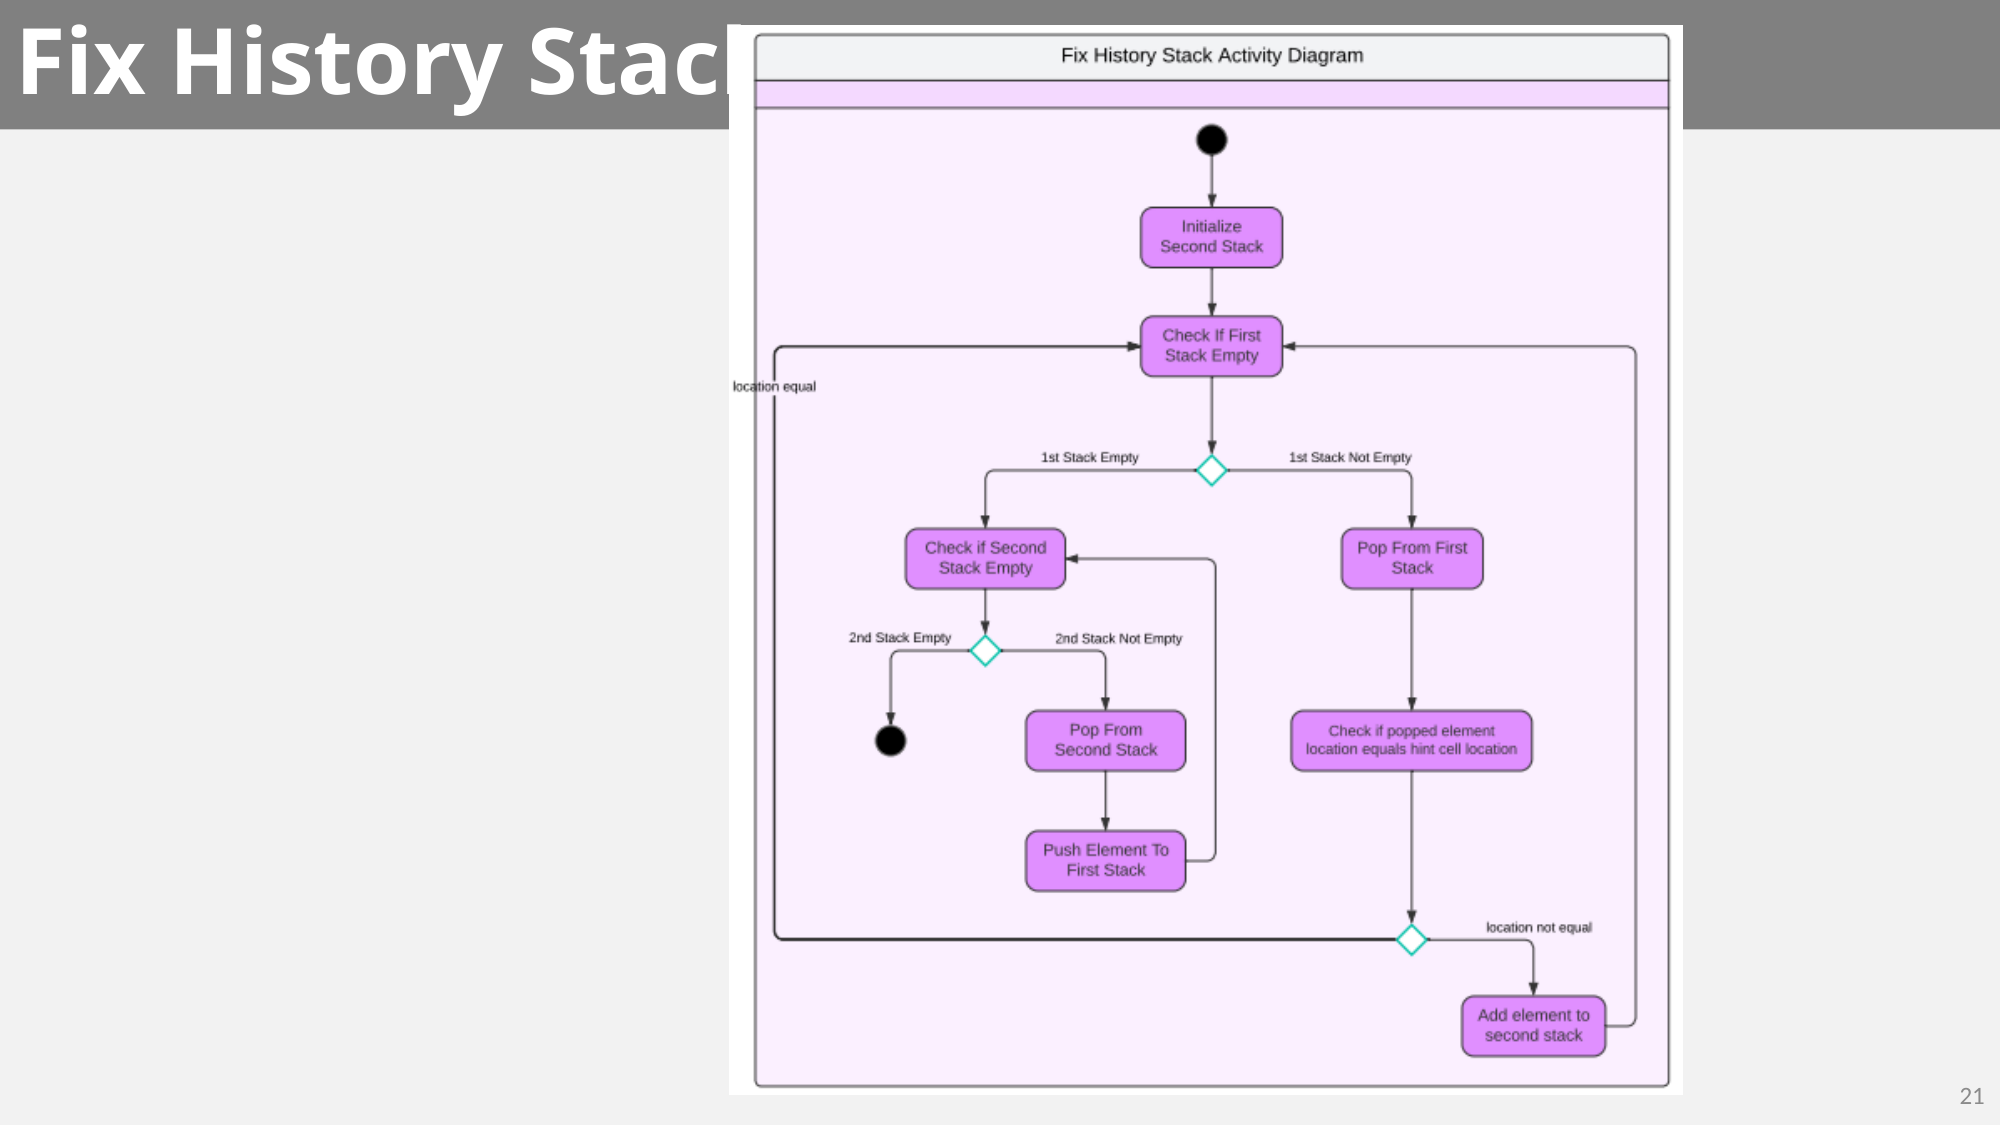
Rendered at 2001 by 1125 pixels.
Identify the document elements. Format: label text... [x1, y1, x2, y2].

title Fix History Stack [0, 0, 2000, 130]
slide_number 21 [1550, 1065, 2000, 1125]
picture [729, 25, 1683, 1095]
